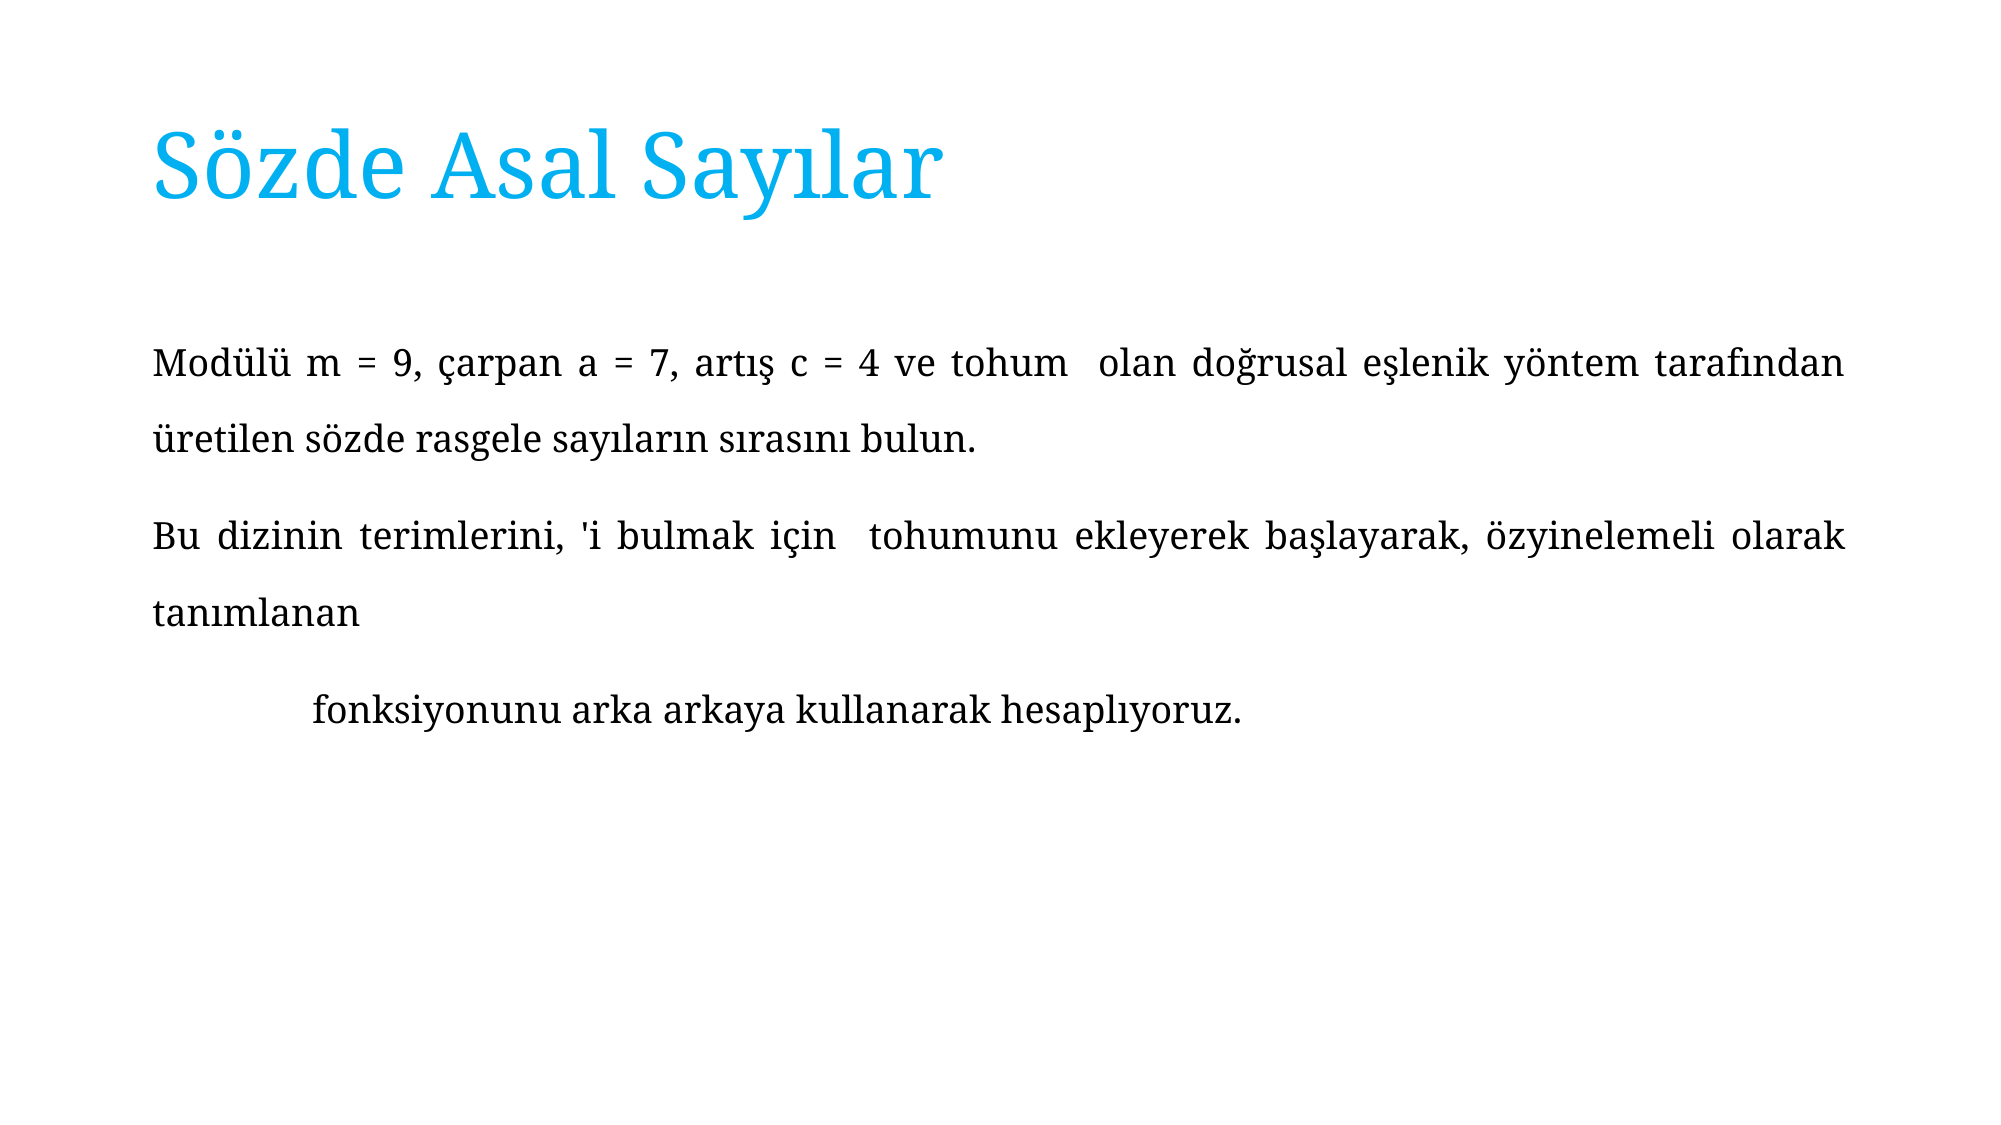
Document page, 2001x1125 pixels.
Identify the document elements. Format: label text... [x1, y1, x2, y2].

title Sözde Asal Sayılar [137, 59, 1863, 278]
